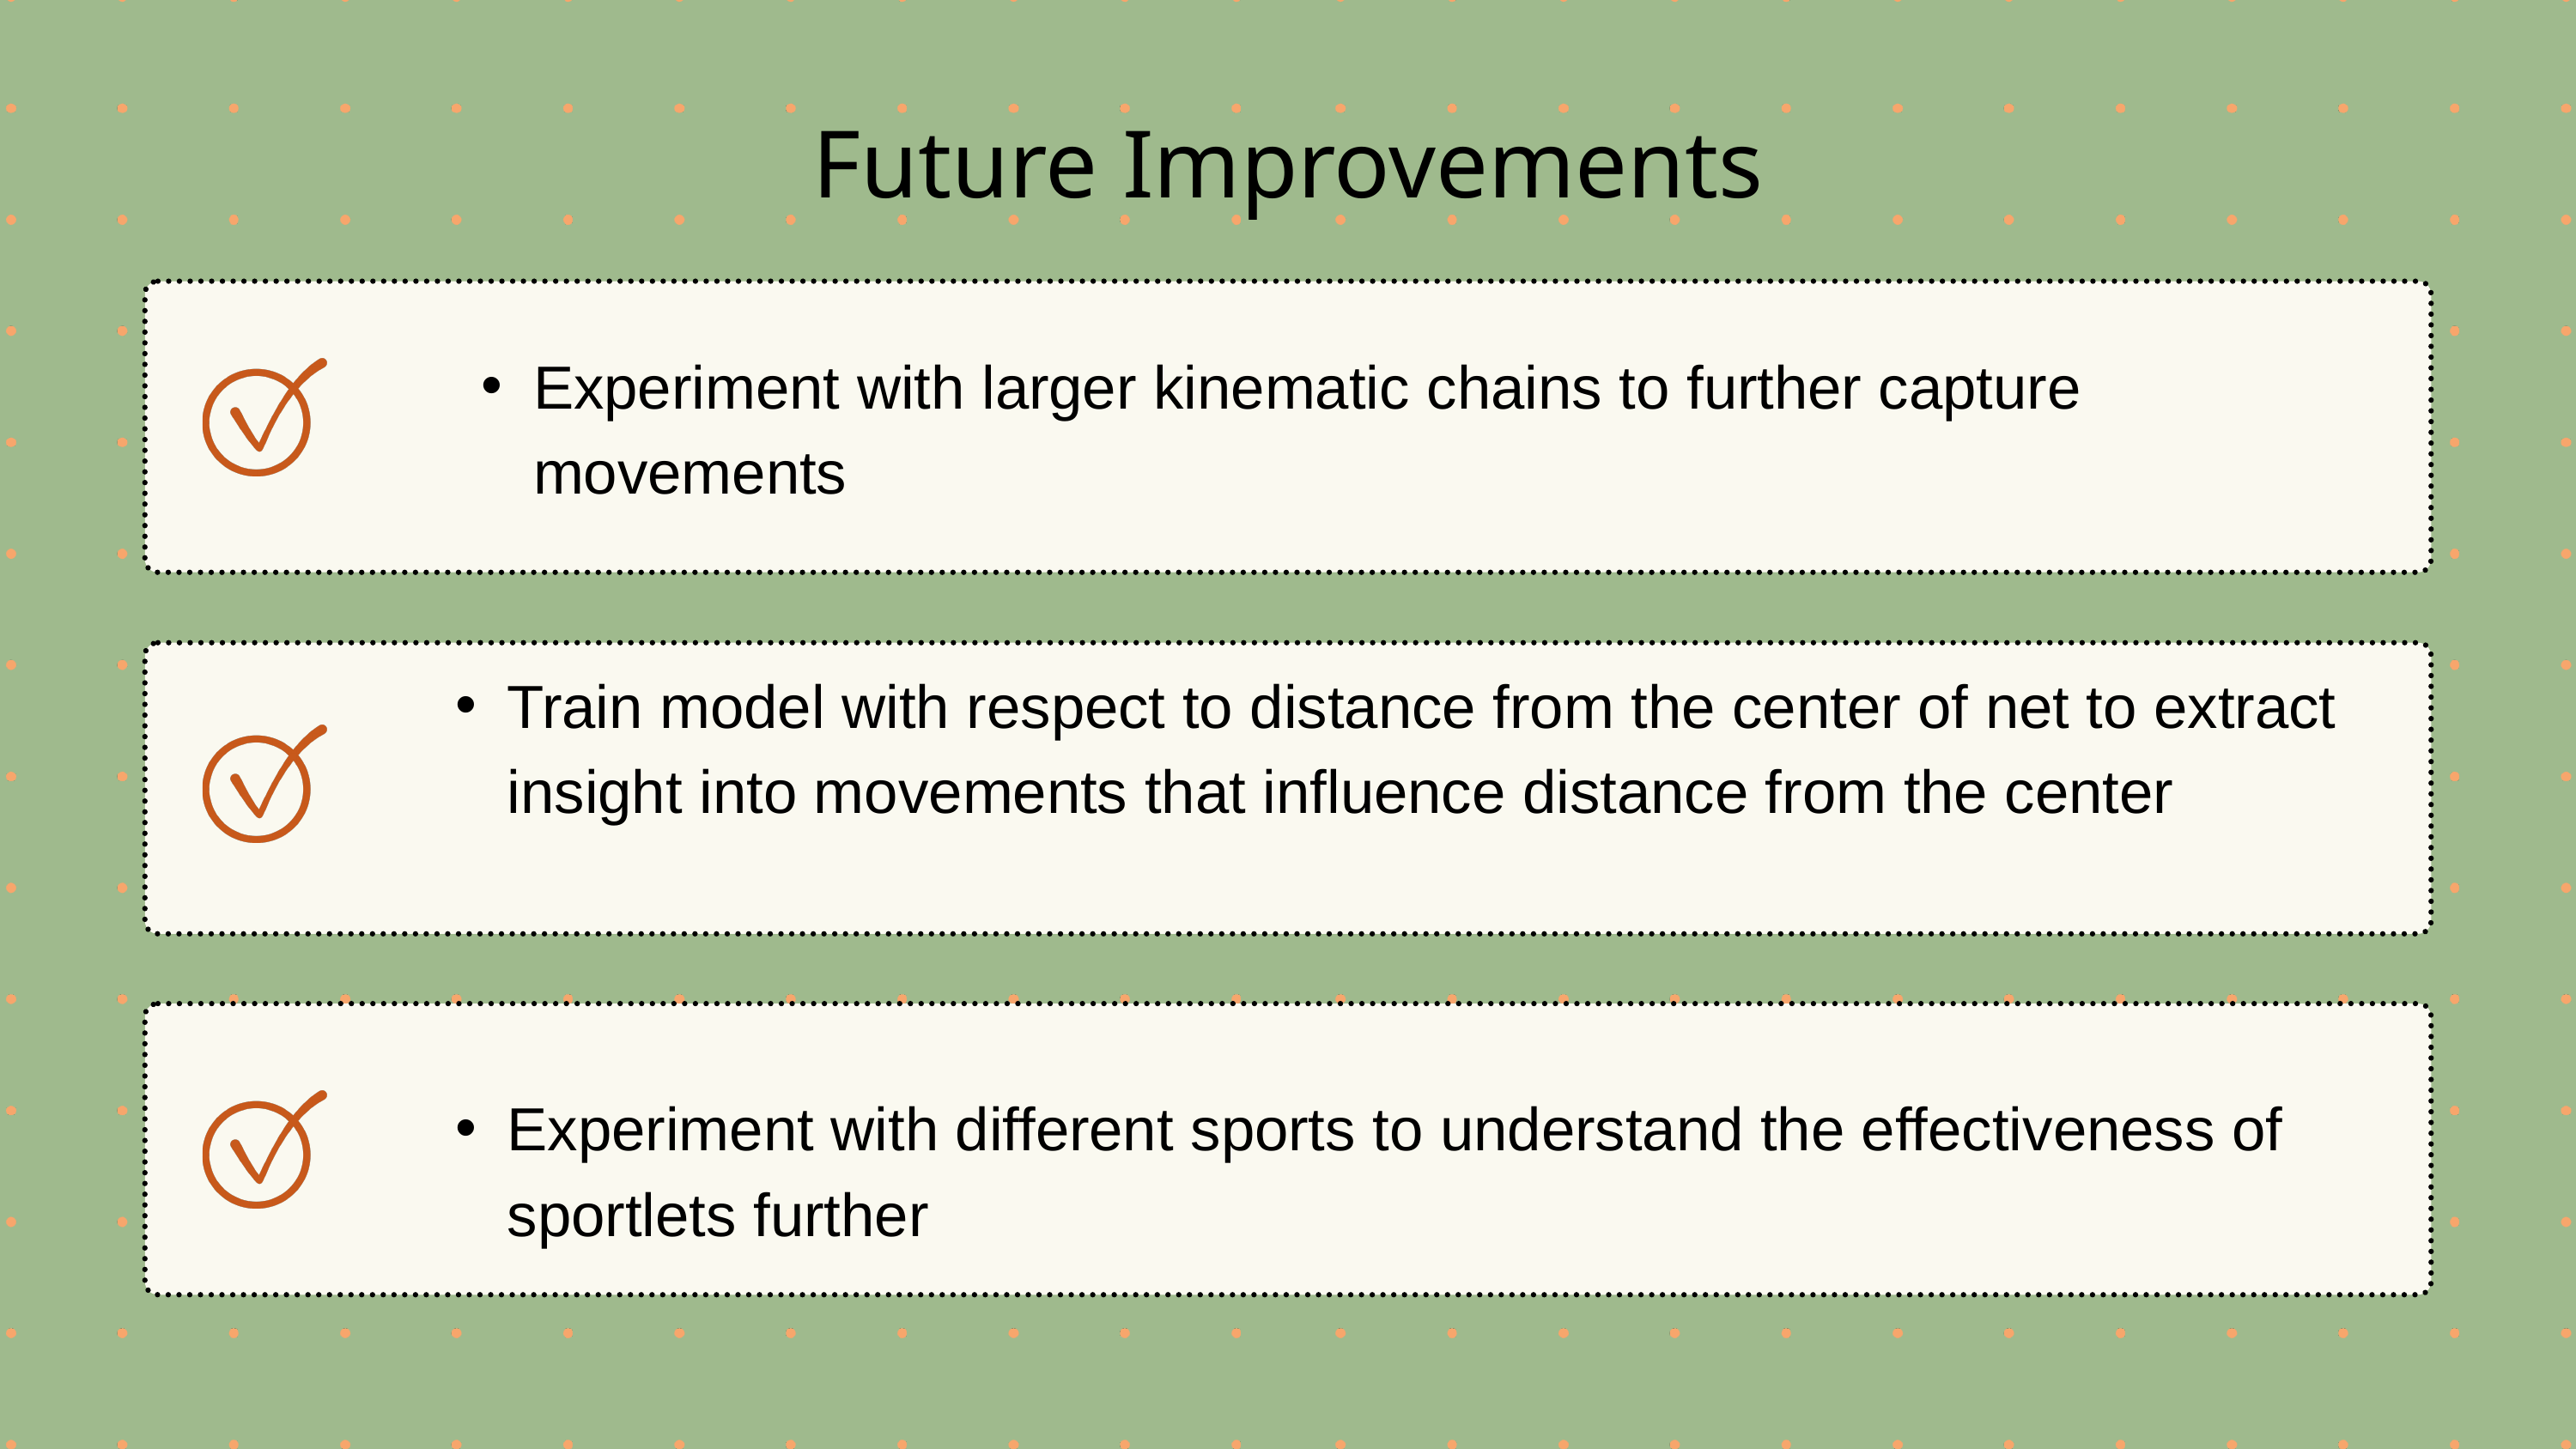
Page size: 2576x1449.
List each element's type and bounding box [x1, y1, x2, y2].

text_box [144, 1003, 2432, 1295]
text_box [144, 281, 2432, 573]
text_box [0, 0, 2576, 1449]
text_box [144, 642, 2432, 935]
